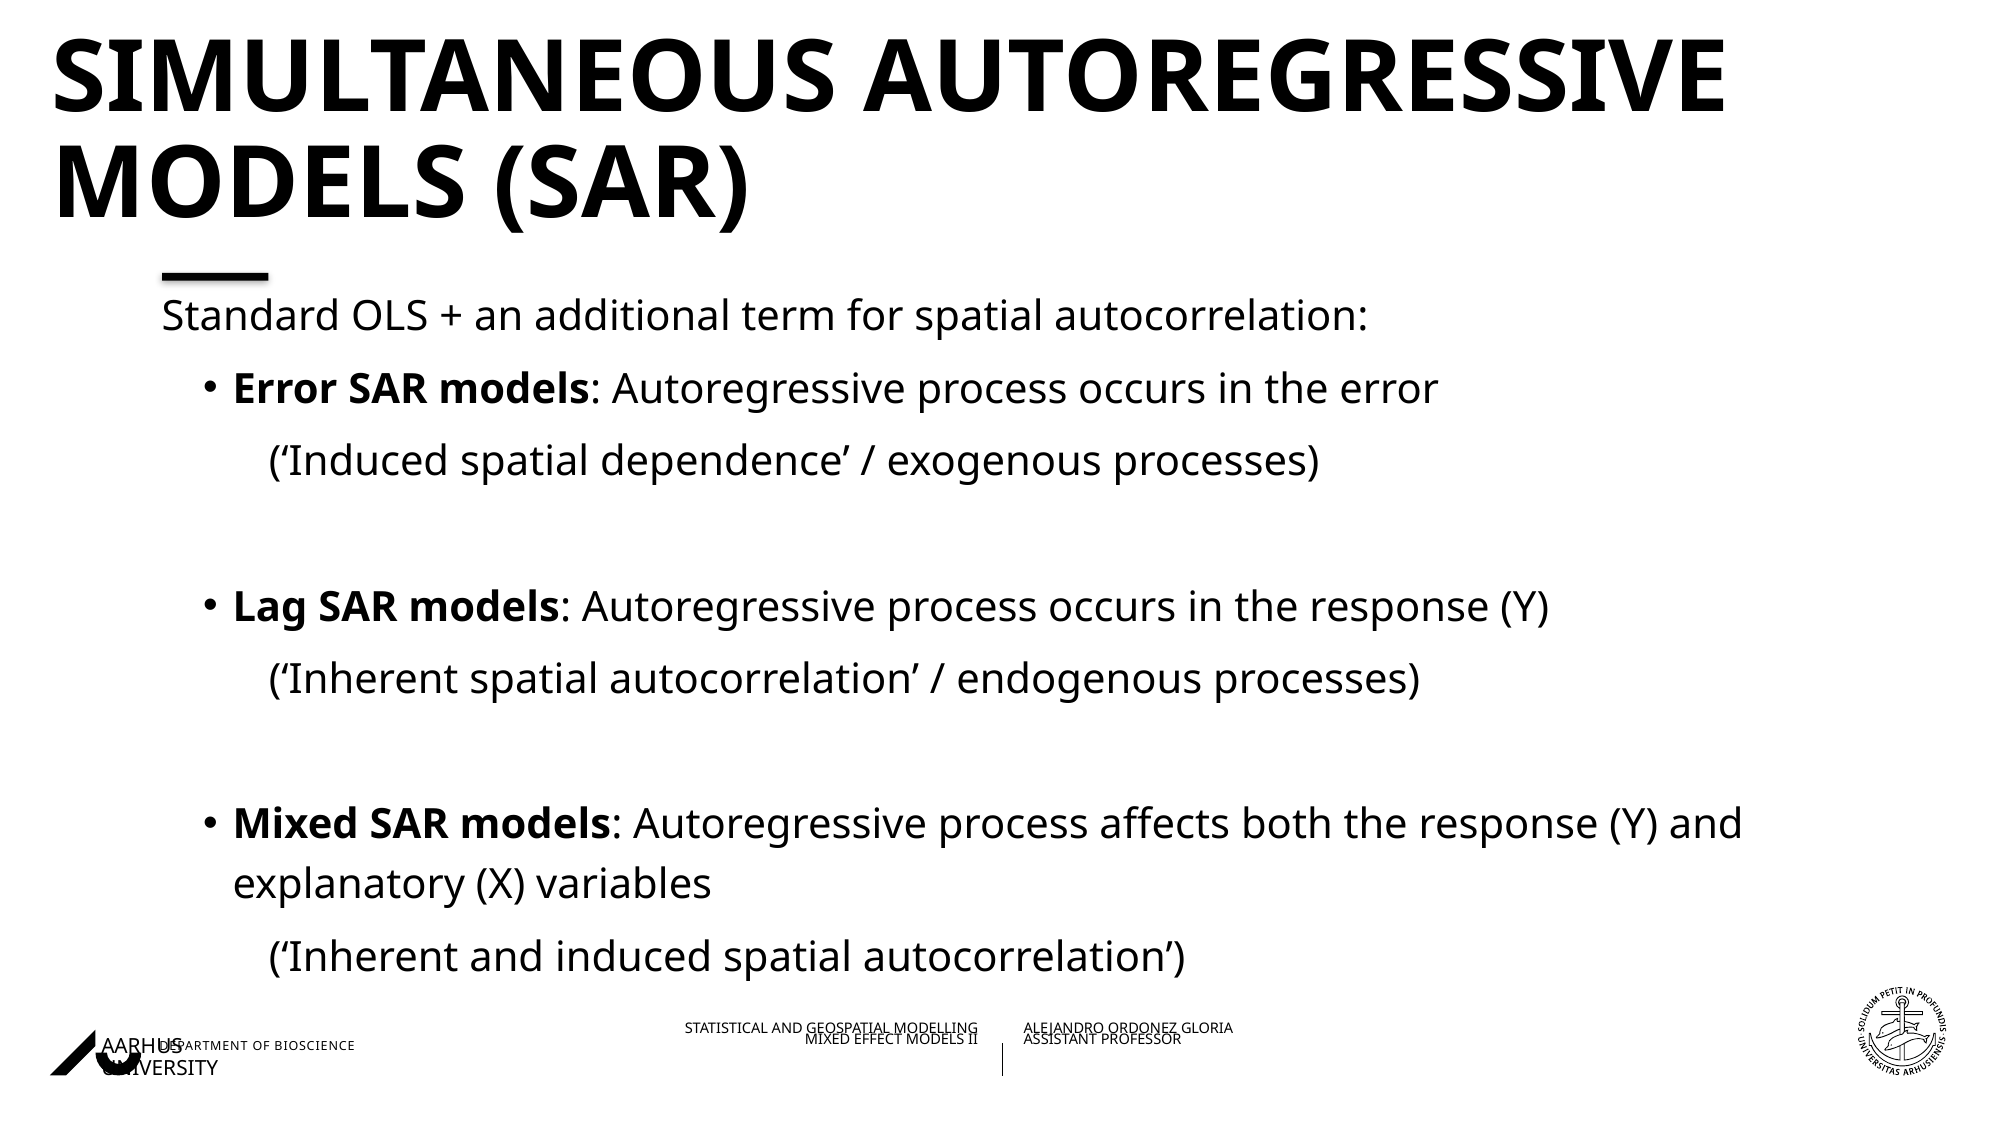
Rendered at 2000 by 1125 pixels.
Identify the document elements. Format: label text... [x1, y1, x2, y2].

title Simultaneous autoregressive models (SAR) [51, 24, 1948, 240]
